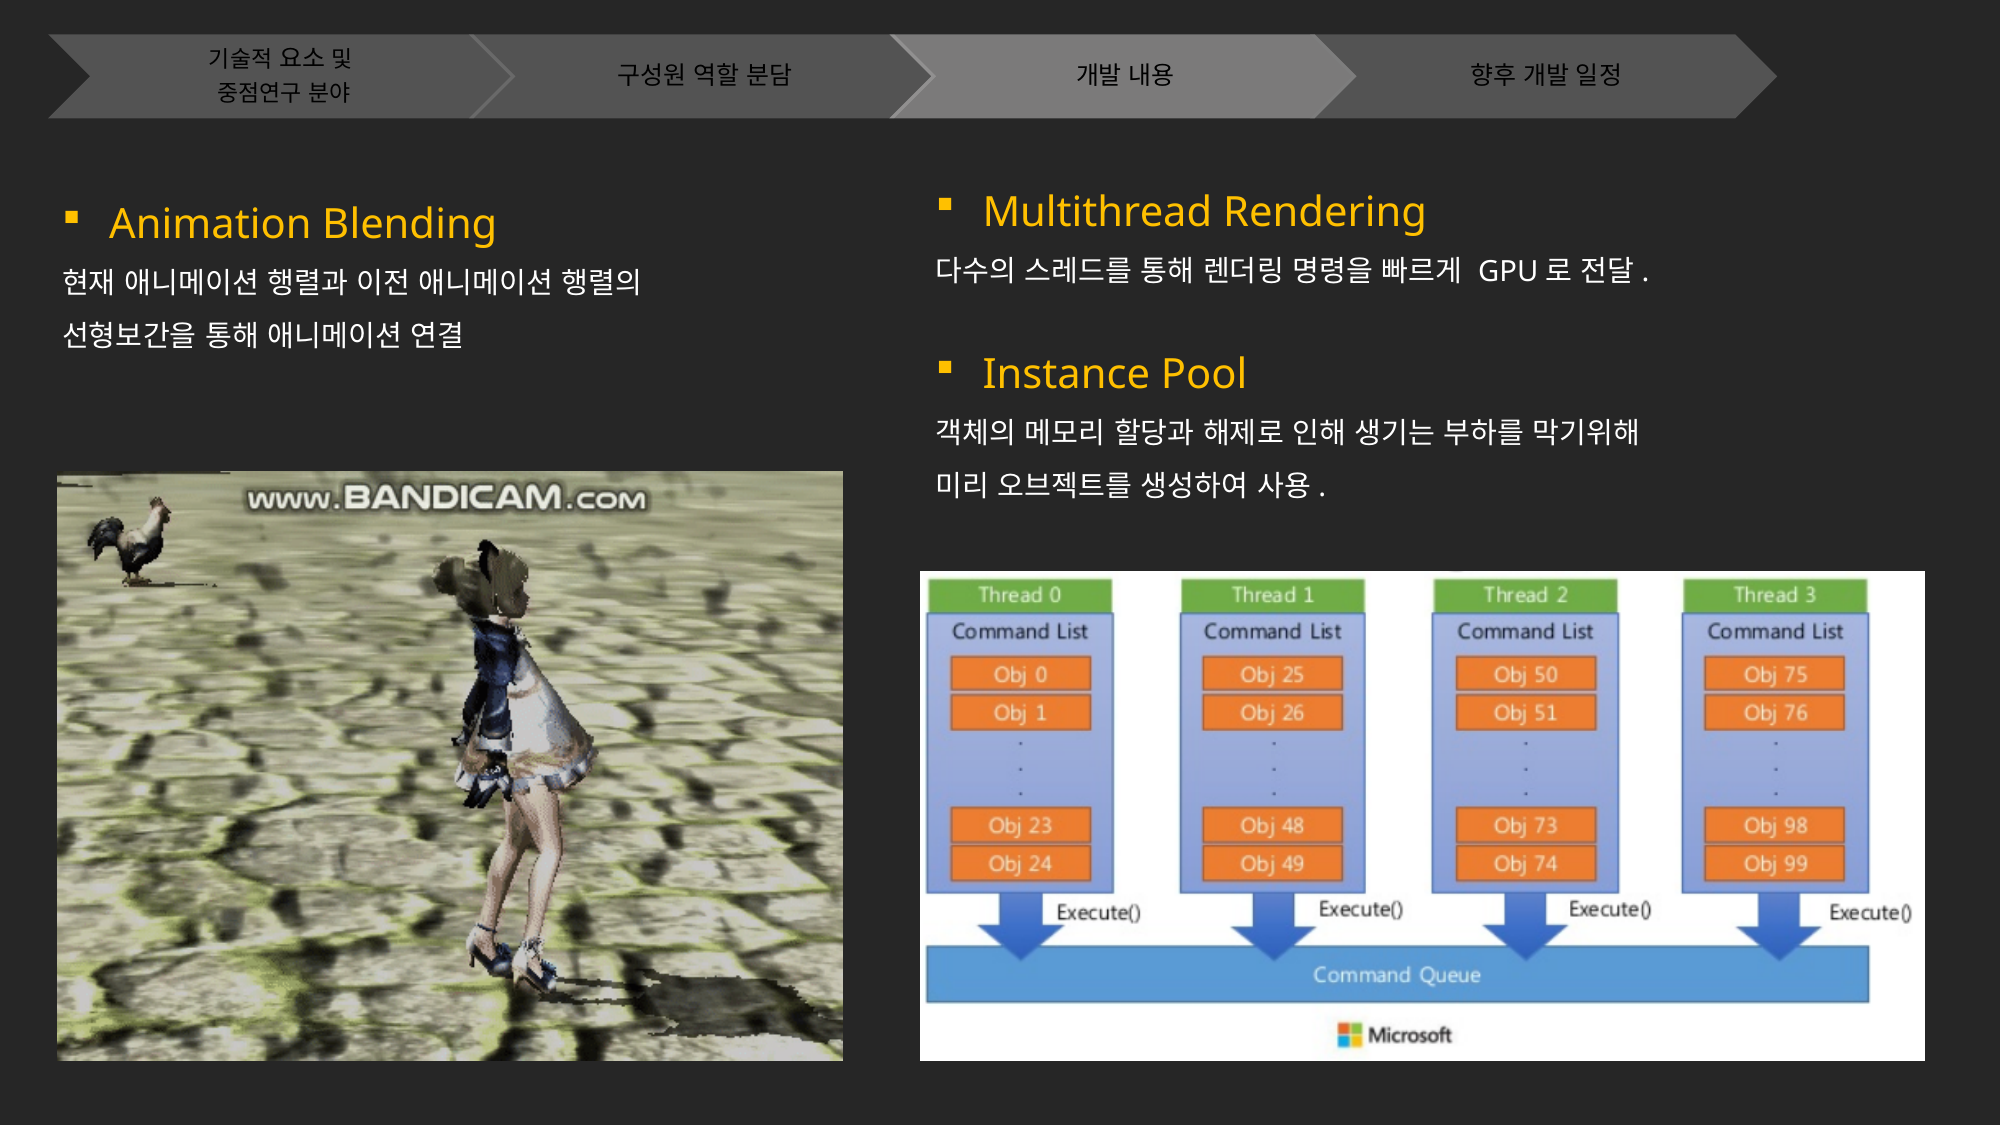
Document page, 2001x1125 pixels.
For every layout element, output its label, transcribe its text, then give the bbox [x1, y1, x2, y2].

text_box Animation Blending 현재 애니메이션 행렬과 이전 애니메이션 행렬의 선형보간을 통해 애니메이션 연결 [47, 164, 843, 395]
picture [920, 571, 1925, 1061]
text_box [47, 34, 1779, 119]
picture [56, 471, 843, 1061]
text_box Multithread Rendering 다수의 스레드를 통해 렌더링 명령을 빠르게 GPU로 전달. Instance Pool 객체의 메모리 할당과 해제로 인해 생기는 부하를 막기위해 미리 오브젝트를 생성하여 사용. [920, 152, 1921, 510]
